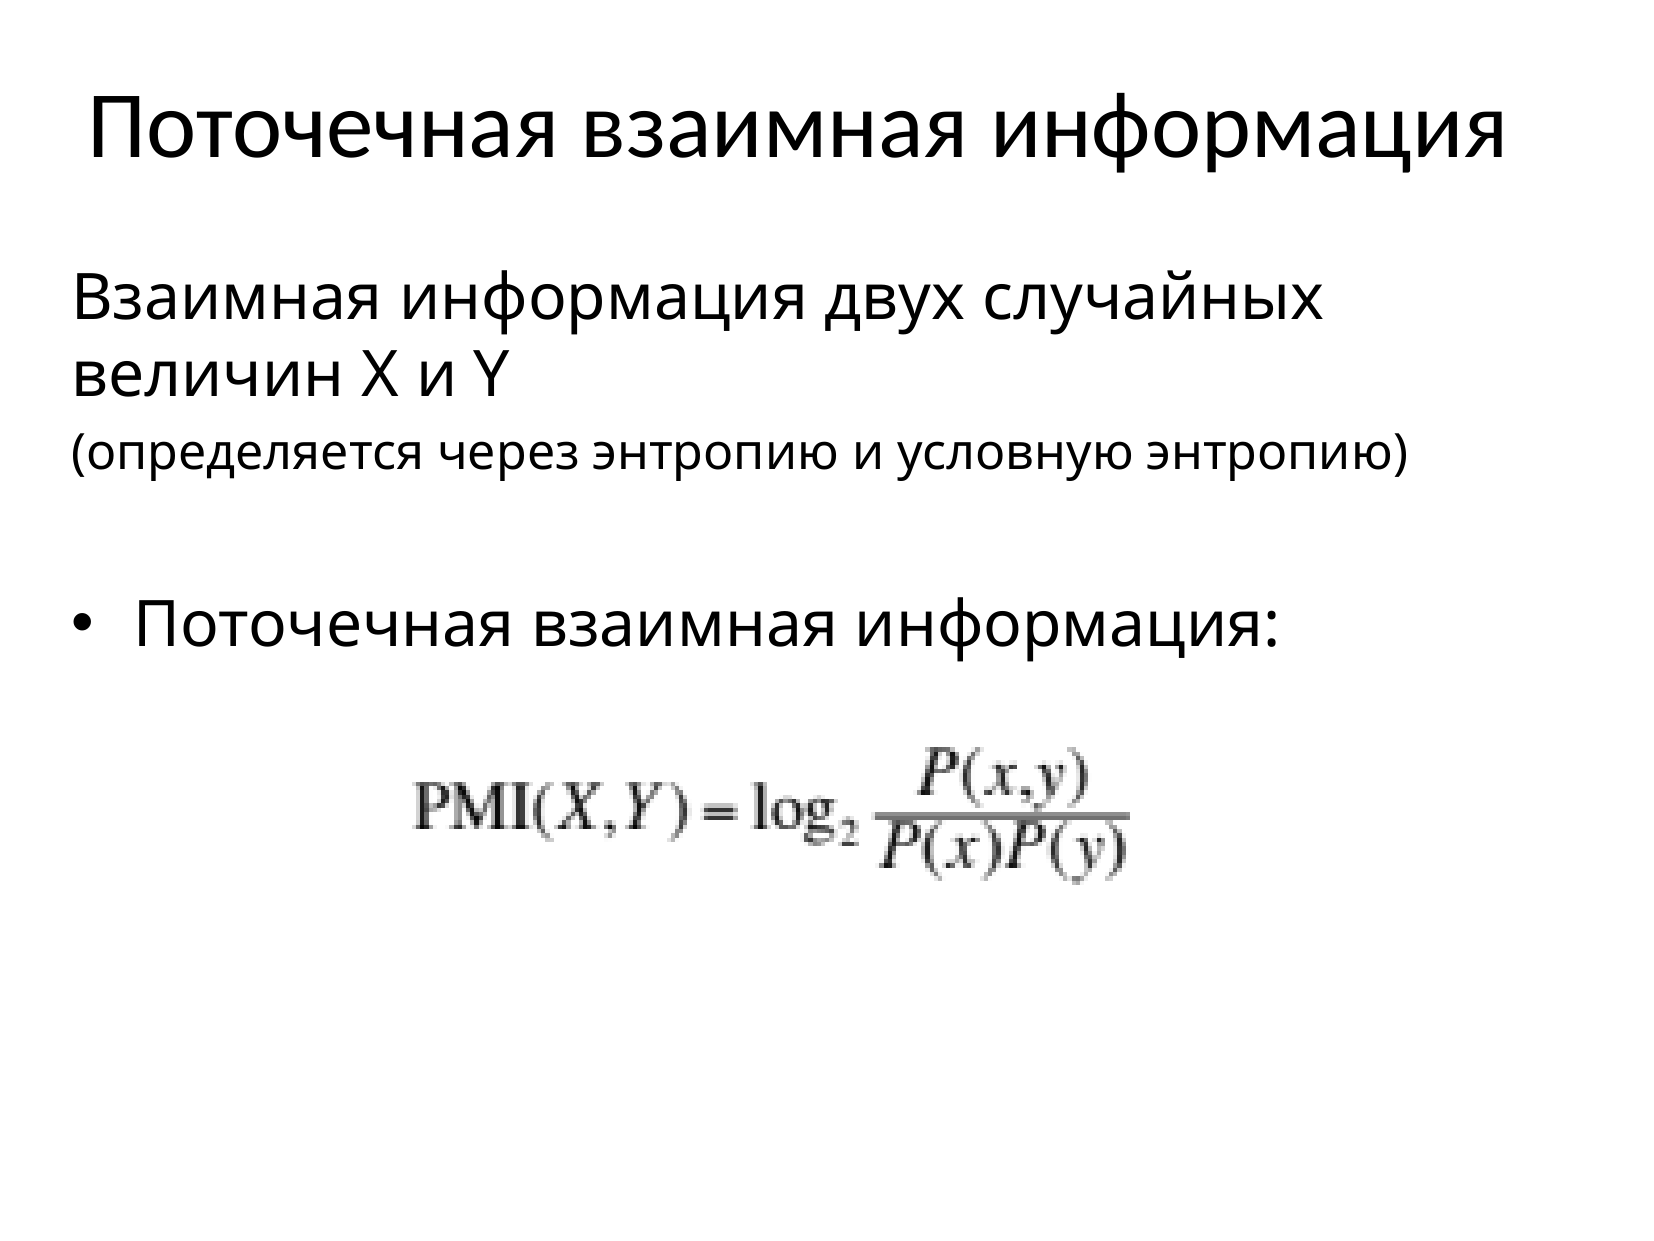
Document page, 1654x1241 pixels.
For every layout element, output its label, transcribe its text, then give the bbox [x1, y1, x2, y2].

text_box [403, 735, 1135, 890]
title Поточечная взаимная информация [67, 52, 1530, 187]
